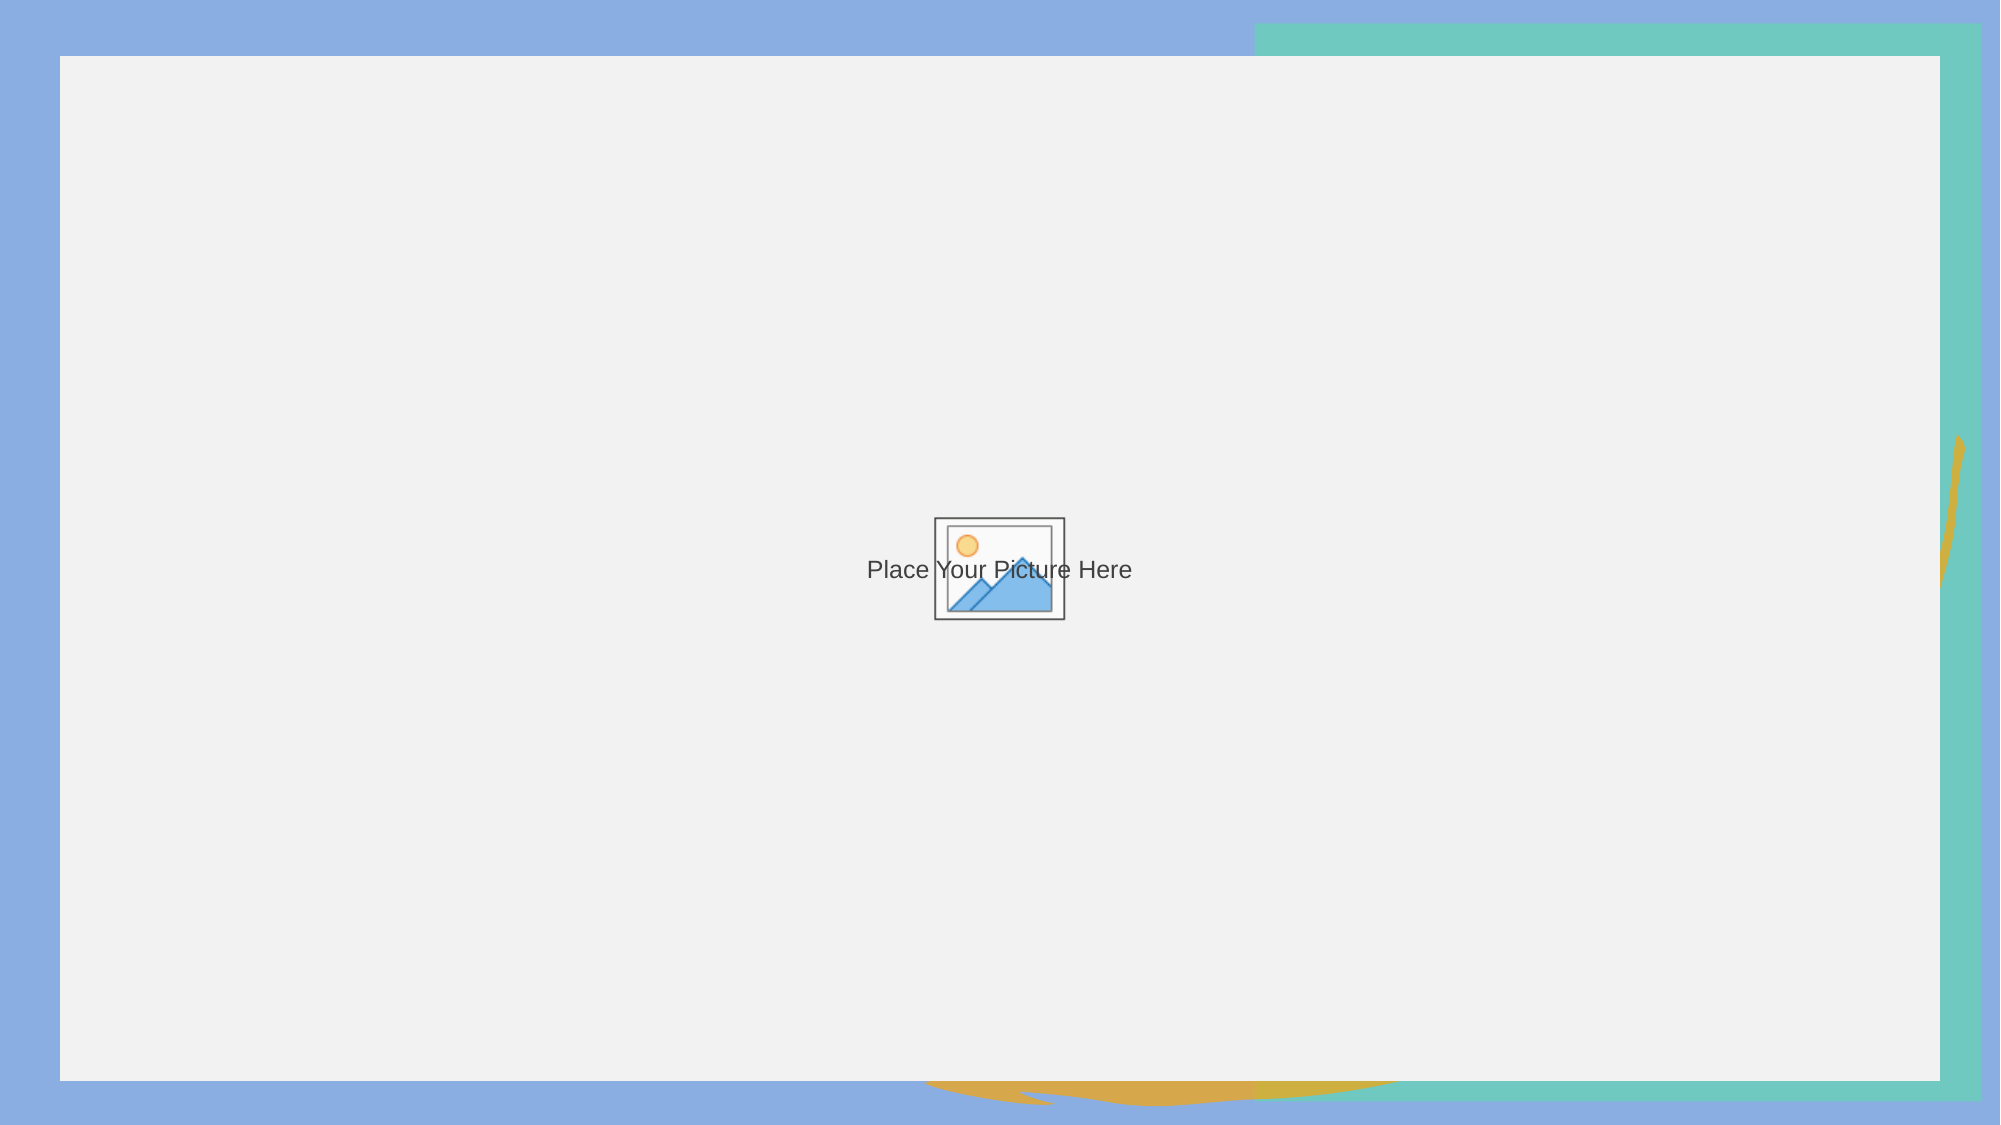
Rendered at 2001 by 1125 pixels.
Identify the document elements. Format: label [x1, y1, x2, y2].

picture [59, 56, 1941, 1082]
